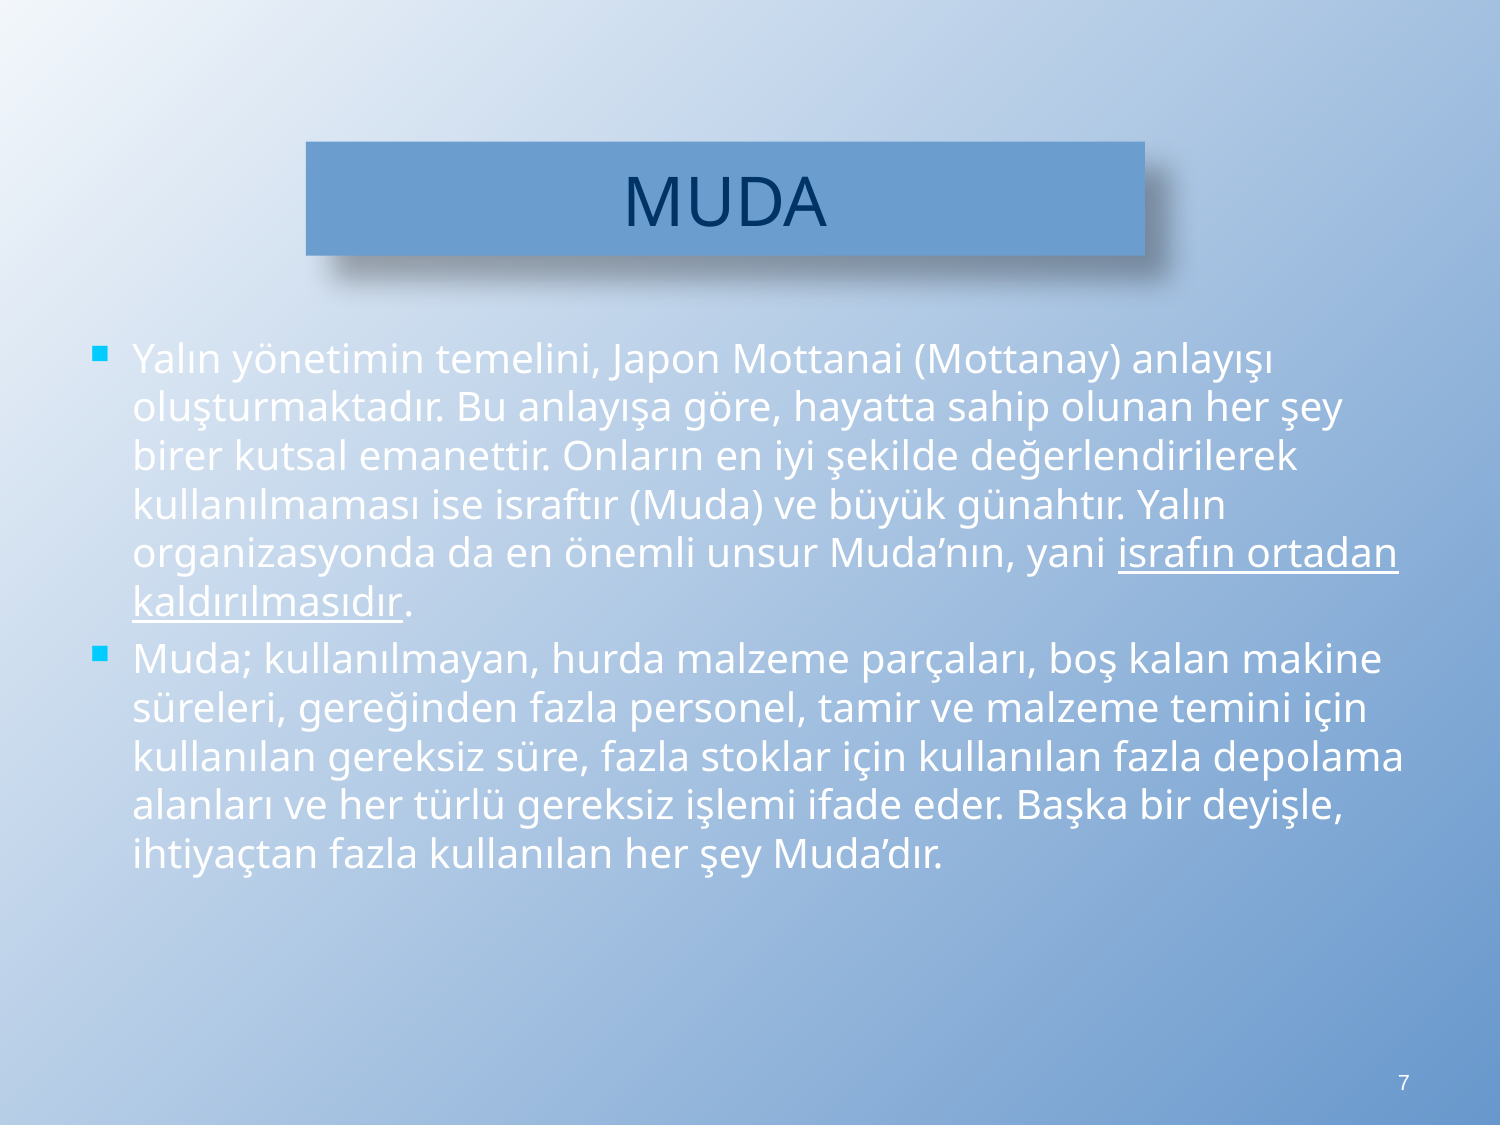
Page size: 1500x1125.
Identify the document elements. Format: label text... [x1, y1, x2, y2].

title MUDA [305, 141, 1146, 256]
slide_number 7 [1074, 1024, 1426, 1103]
list Yalın yönetimin temelini, Japon Mottanai (Mottanay) anlayışı oluşturmaktadır. Bu anlayışa göre, hayatta sahip olunan her şey birer kutsal emanettir. Onların en iyi şekilde değerlendirilerek kullanılmaması ise israftır (Muda) ve büyük günahtır. Yalın organizasyonda da en önemli unsur Muda’nın, yani israfın ortadan kaldırılmasıdır. Muda; kullanılmayan, hurda malzeme parçaları, boş kalan makine süreleri, gereğinden fazla personel, tamir ve malzeme temini için kullanılan gereksiz süre, fazla stoklar için kullanılan fazla depolama alanları ve her türlü gereksiz işlemi ifade eder. Başka bir deyişle, ihtiyaçtan fazla kullanılan her şey Muda’dır. [74, 324, 1426, 1001]
